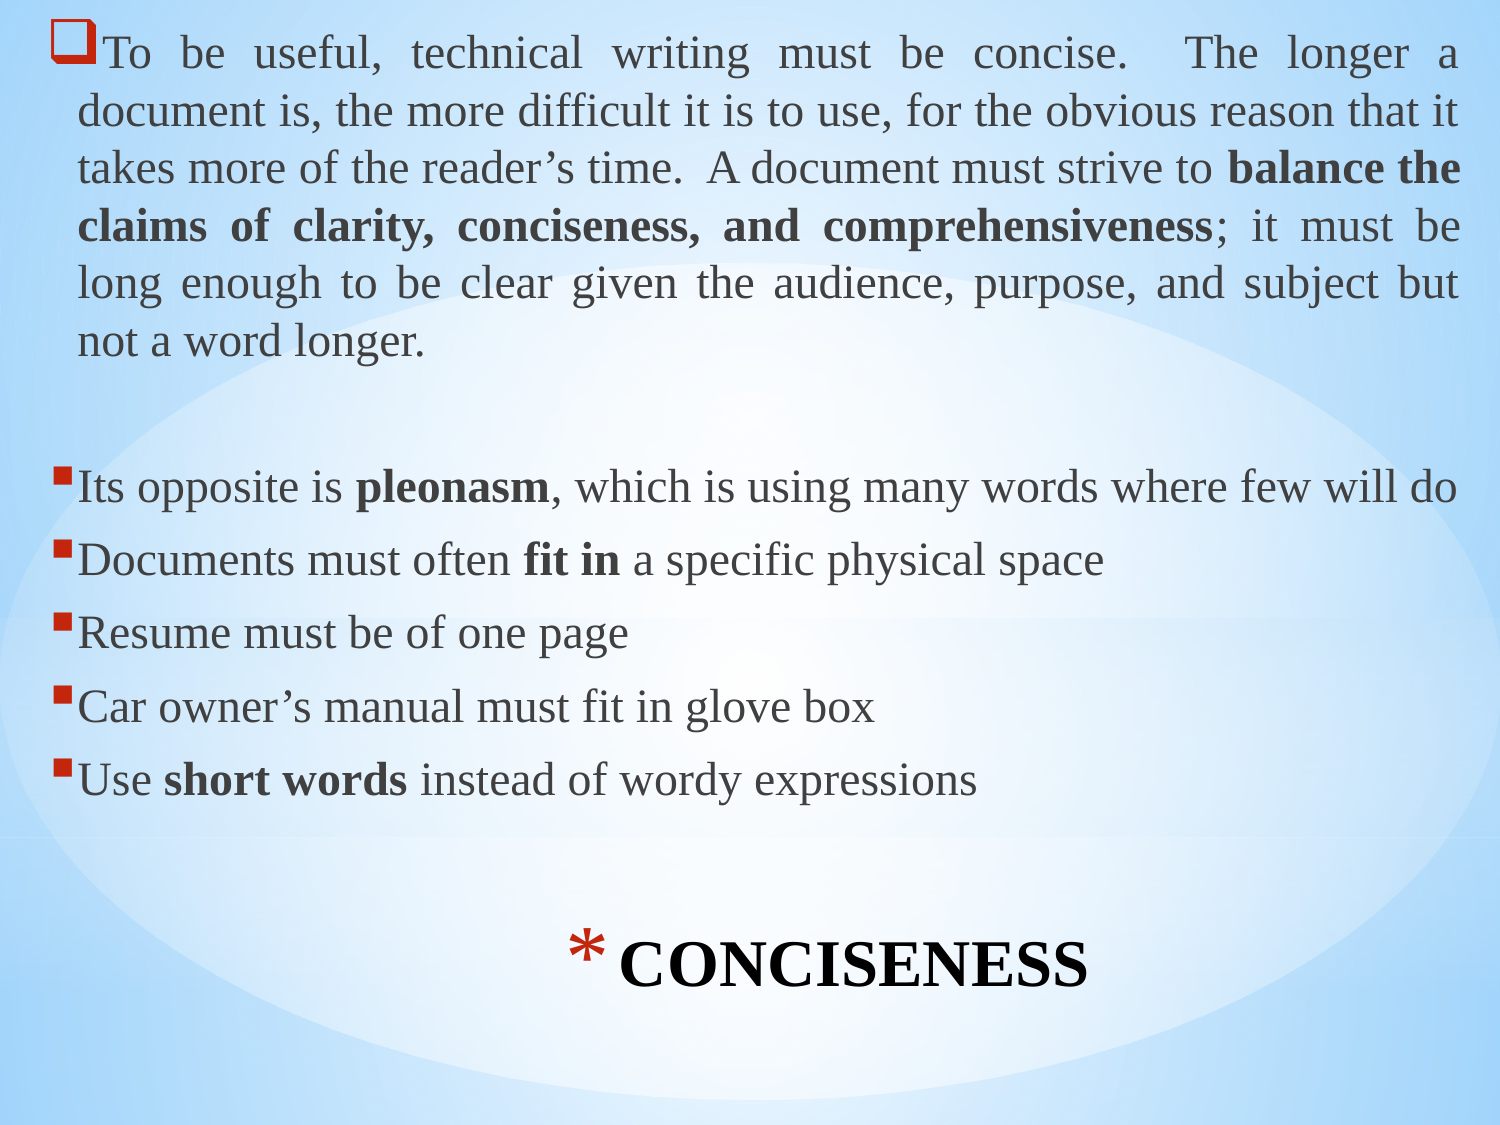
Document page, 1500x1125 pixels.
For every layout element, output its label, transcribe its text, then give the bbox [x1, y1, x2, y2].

list To be useful, technical writing must be concise. The longer a document is, the more difficult it is to use, for the obvious reason that it takes more of the reader’s time. A document must strive to balance the claims of clarity, conciseness, and comprehensiveness; it must be long enough to be clear given the audience, purpose, and subject but not a word longer. Its opposite is pleonasm, which is using many words where few will do Documents must often fit in a specific physical space Resume must be of one page Car owner’s manual must fit in glove box Use short words instead of wordy expressions [26, 13, 1477, 876]
title CONCISENESS [294, 912, 1363, 1050]
